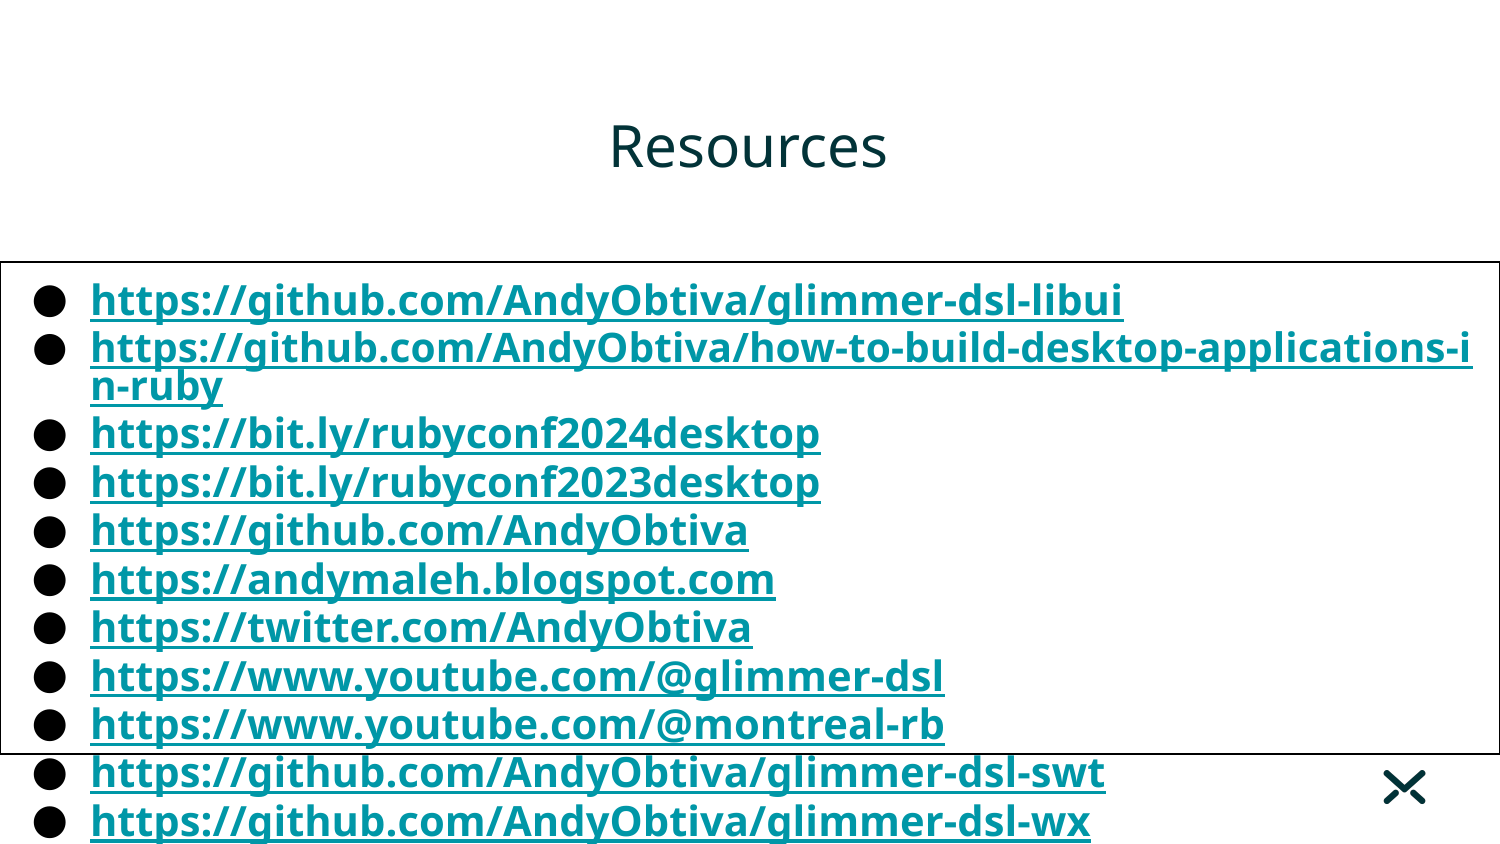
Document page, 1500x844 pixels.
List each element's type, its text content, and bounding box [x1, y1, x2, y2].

picture [1353, 755, 1456, 838]
title Resources [66, 94, 1431, 199]
list https://github.com/AndyObtiva/glimmer-dsl-libui https://github.com/AndyObtiva/how-to-build-desktop-applications-in-ruby https://bit.ly/rubyconf2024desktop https://bit.ly/rubyconf2023desktop https://github.com/AndyObtiva https://andymaleh.blogspot.com https://twitter.com/AndyObtiva https://www.youtube.com/@glimmer-dsl https://www.youtube.com/@montreal-rb https://github.com/AndyObtiva/glimmer-dsl-swt https://github.com/AndyObtiva/glimmer-dsl-wx https://github.com/AndyObtiva/glimmer-dsl-web [0, 261, 1500, 755]
